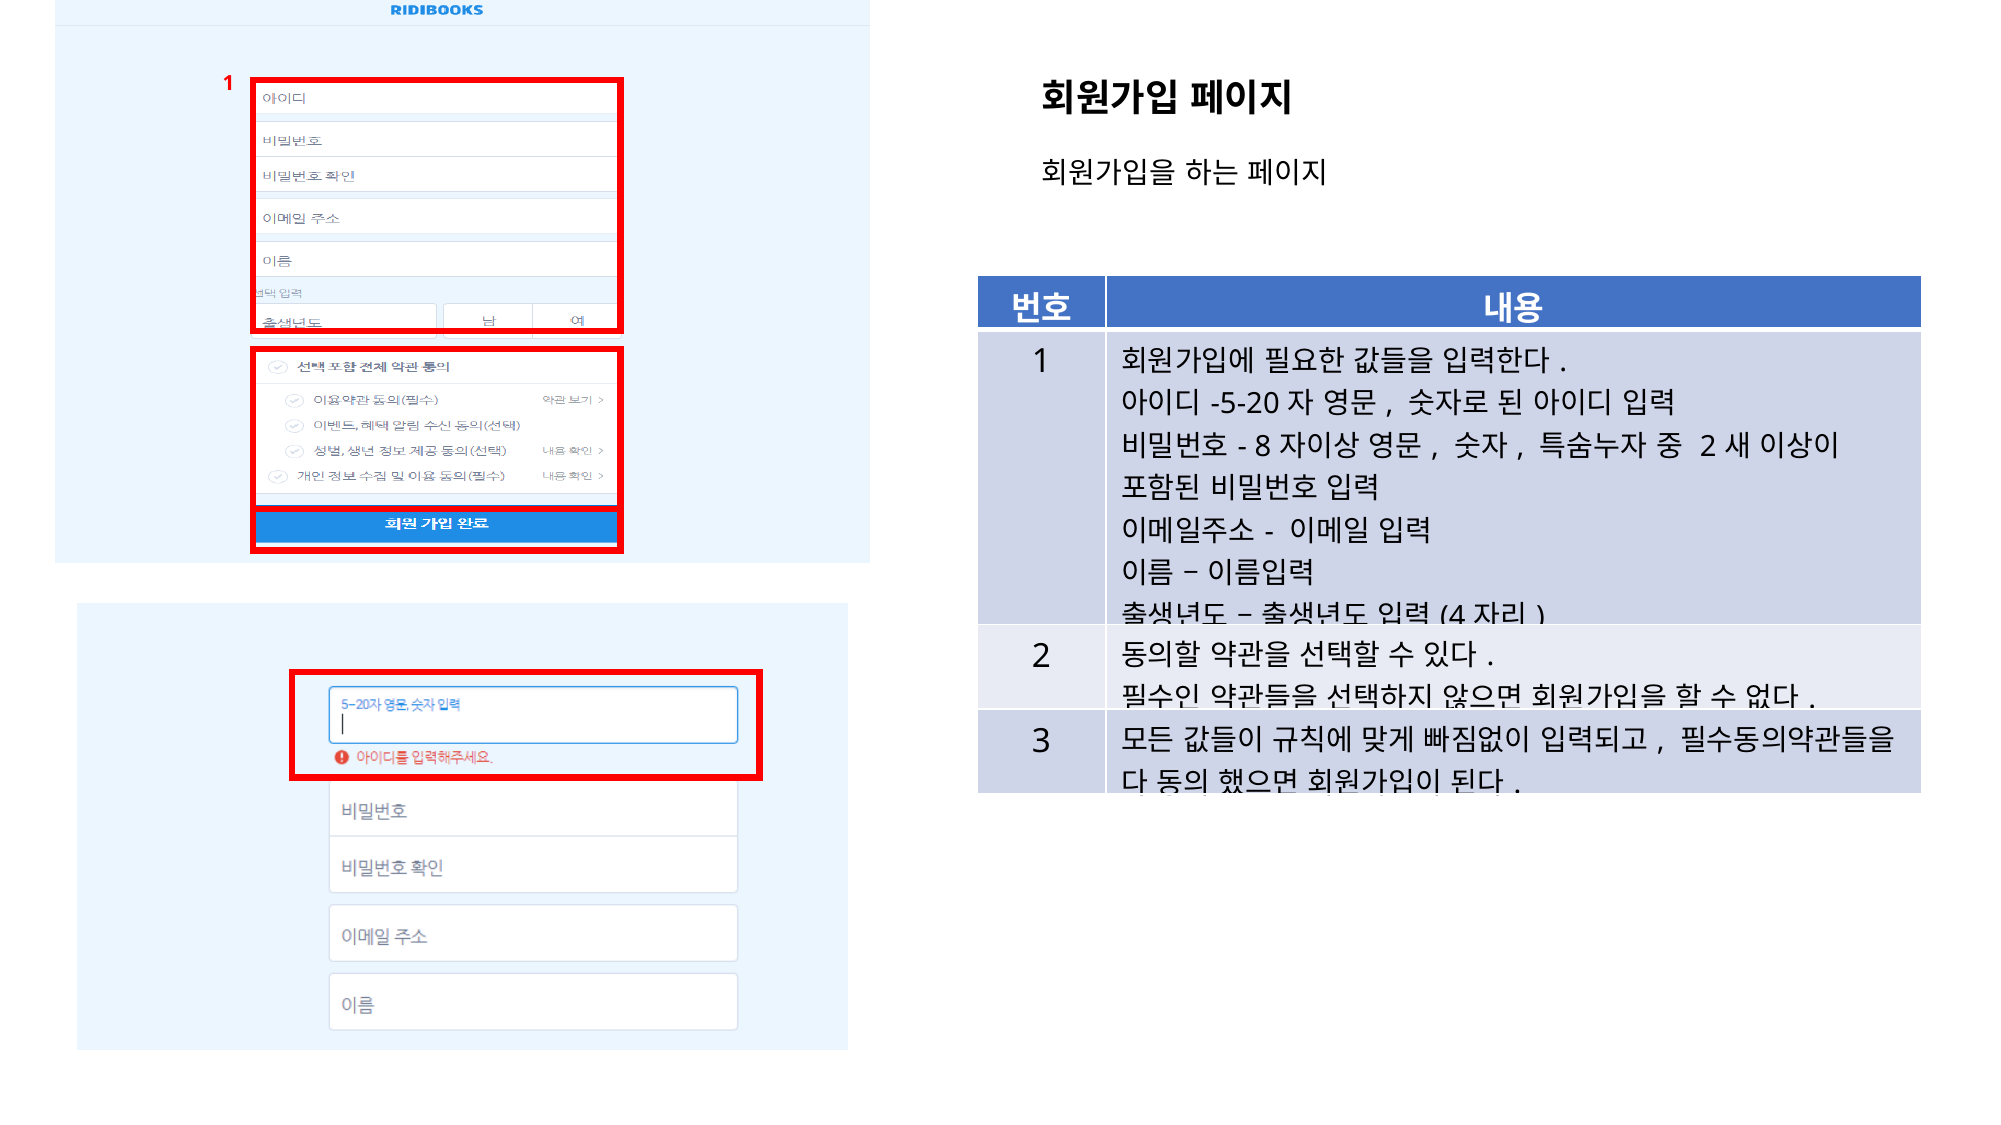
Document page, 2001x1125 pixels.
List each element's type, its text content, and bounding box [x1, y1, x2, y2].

table_cell 회원가입에 필요한 값들을 입력한다. 아이디-5-20자 영문, 숫자로 된 아이디 입력 비밀번호- 8자이상 영문, 숫자, 특숨누자 중 2새 이상이 포함된 비밀번호 입력 이메일주소- 이메일 입력 이름 – 이름입력 출생년도 – 출생년도 입력(4자리) 남,여 – 성별을 선택 (둘 중 하나만 입력 가능) [1107, 332, 1921, 624]
picture [55, 0, 870, 563]
table_cell 모든 값들이 규칙에 맞게 빠짐없이 입력되고, 필수동의약관들을 다 동의 했으면 회원가입이 된다. [1107, 710, 1921, 793]
table_cell 동의할 약관을 선택할 수 있다. 필수인 약관들을 선택하지 않으면 회원가입을 할 수 없다. [1107, 625, 1921, 708]
table_header 내용 [1107, 276, 1921, 327]
table_cell 3 [978, 710, 1105, 793]
text_box 회원가입 페이지 회원가입을 하는 페이지 [1027, 66, 1344, 197]
table_header 번호 [978, 276, 1105, 327]
table_cell 1 [978, 332, 1105, 624]
table_cell 2 [978, 625, 1105, 708]
picture [77, 603, 848, 1050]
